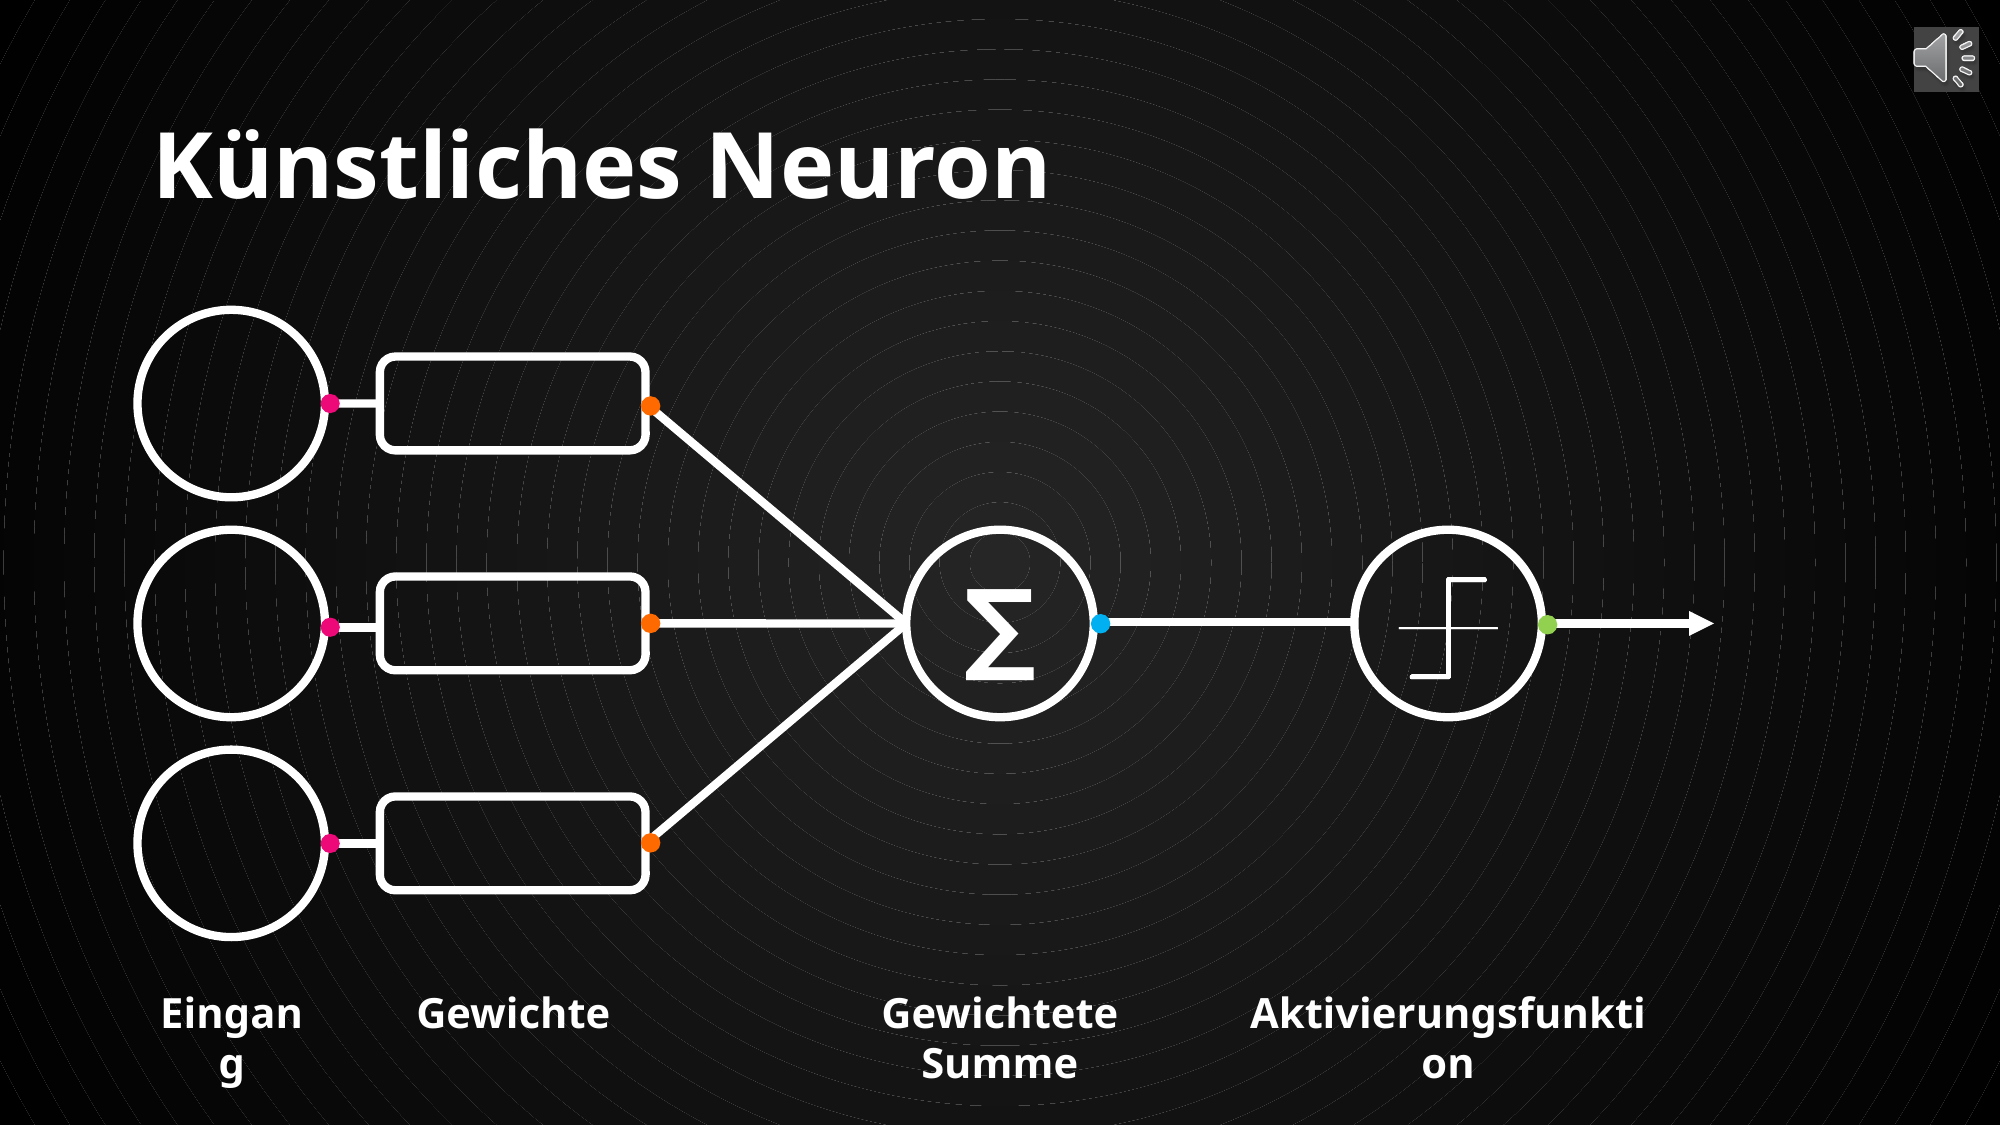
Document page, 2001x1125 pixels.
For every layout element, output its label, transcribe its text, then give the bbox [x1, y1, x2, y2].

text_box [319, 392, 341, 415]
text_box [319, 616, 341, 638]
text_box [378, 355, 647, 452]
text_box [1089, 612, 1112, 635]
picture [1396, 576, 1500, 680]
text_box Eingang [137, 979, 326, 1095]
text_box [645, 403, 907, 623]
text_box [639, 614, 645, 633]
text_box Aktivierungsfunktion [1229, 979, 1667, 1095]
text_box [136, 308, 326, 499]
text_box ∑ [907, 554, 1094, 689]
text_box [645, 623, 907, 844]
title Künstliches Neuron [137, 59, 1863, 278]
text_box [378, 575, 645, 672]
text_box [935, 528, 1065, 554]
text_box [931, 689, 1069, 719]
text_box [1536, 613, 1559, 636]
text_box [639, 395, 661, 416]
text_box Gewichtete Summe [783, 979, 1216, 1095]
text_box [136, 748, 326, 939]
text_box [639, 833, 662, 854]
text_box [378, 795, 647, 892]
text_box [136, 528, 326, 719]
text_box Gewichte [381, 979, 646, 1045]
picture [1912, 26, 1980, 94]
text_box [1353, 528, 1543, 719]
text_box [319, 832, 341, 855]
